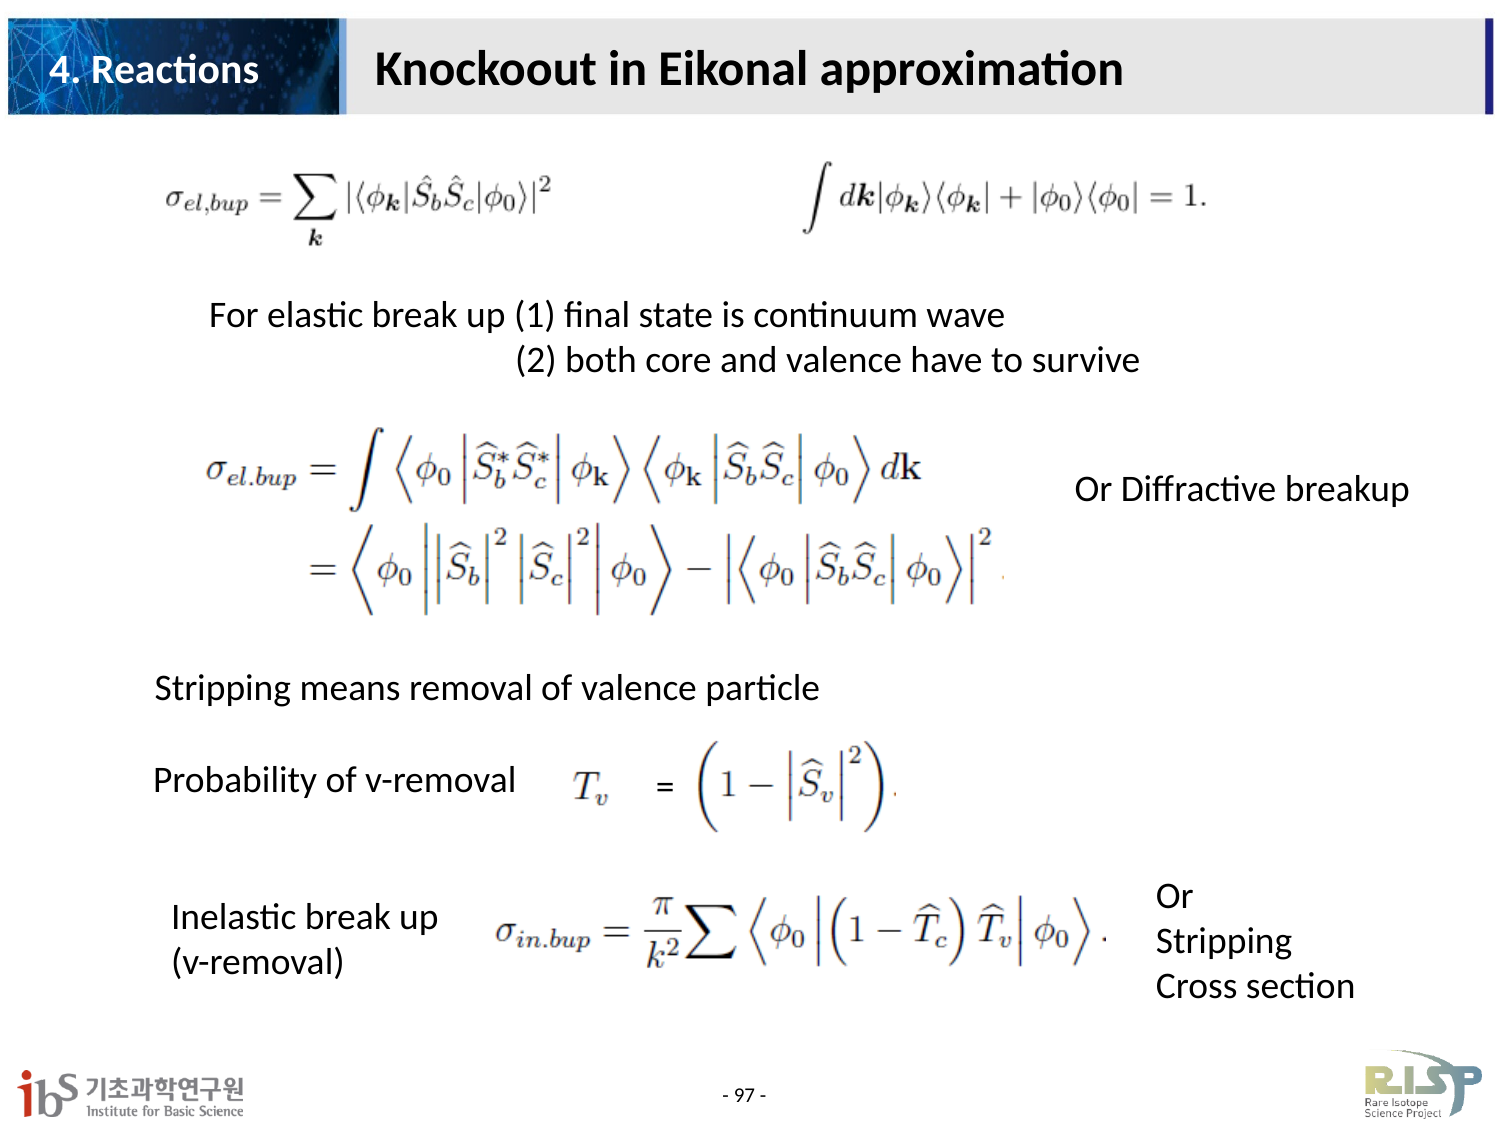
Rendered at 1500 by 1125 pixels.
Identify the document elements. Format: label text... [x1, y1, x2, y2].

picture [1364, 1049, 1482, 1119]
picture [477, 863, 1106, 990]
picture [2, 10, 1500, 130]
text_box Probability of v-removal [138, 747, 532, 807]
text_box Or Diffractive breakup [1059, 456, 1425, 516]
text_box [564, 732, 896, 838]
picture [17, 1070, 243, 1117]
text_box Stripping means removal of valence particle [139, 655, 836, 716]
picture [196, 412, 1004, 629]
picture [140, 152, 582, 260]
picture [789, 138, 1209, 247]
text_box For elastic break up (1) final state is continuum wave (2) both core and valence have to survive [194, 282, 1173, 388]
text_box Inelastic break up (v-removal) [156, 884, 454, 990]
text_box Or Stripping Cross section [1141, 863, 1371, 1014]
